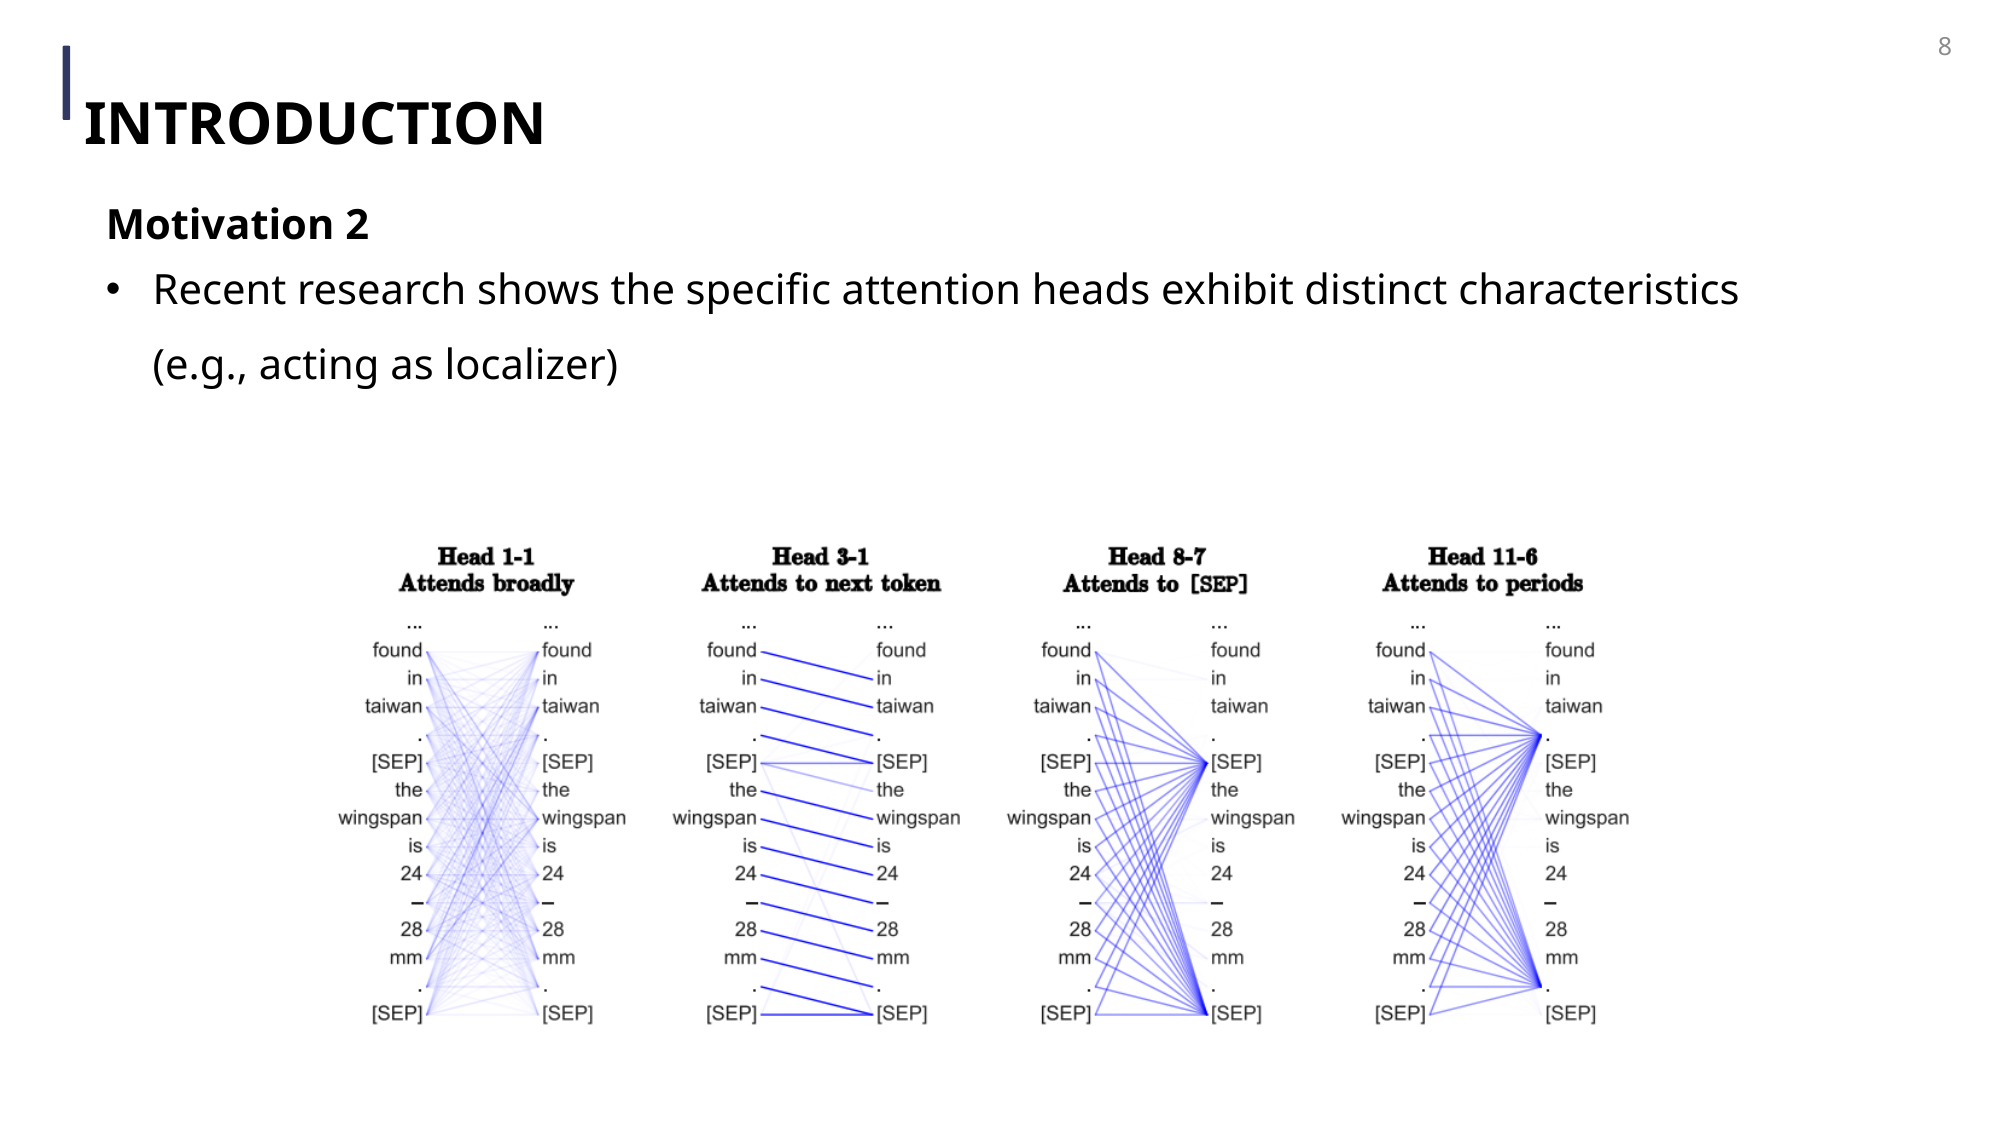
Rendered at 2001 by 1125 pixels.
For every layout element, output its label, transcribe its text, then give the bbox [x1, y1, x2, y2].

slide_number 8 [1517, 17, 1968, 78]
picture [315, 528, 1647, 1039]
text_box Motivation 2 [91, 90, 1305, 230]
text_box Recent research shows the specific attention heads exhibit distinct characteristics (e.g., acting as localizer) [91, 230, 1968, 396]
